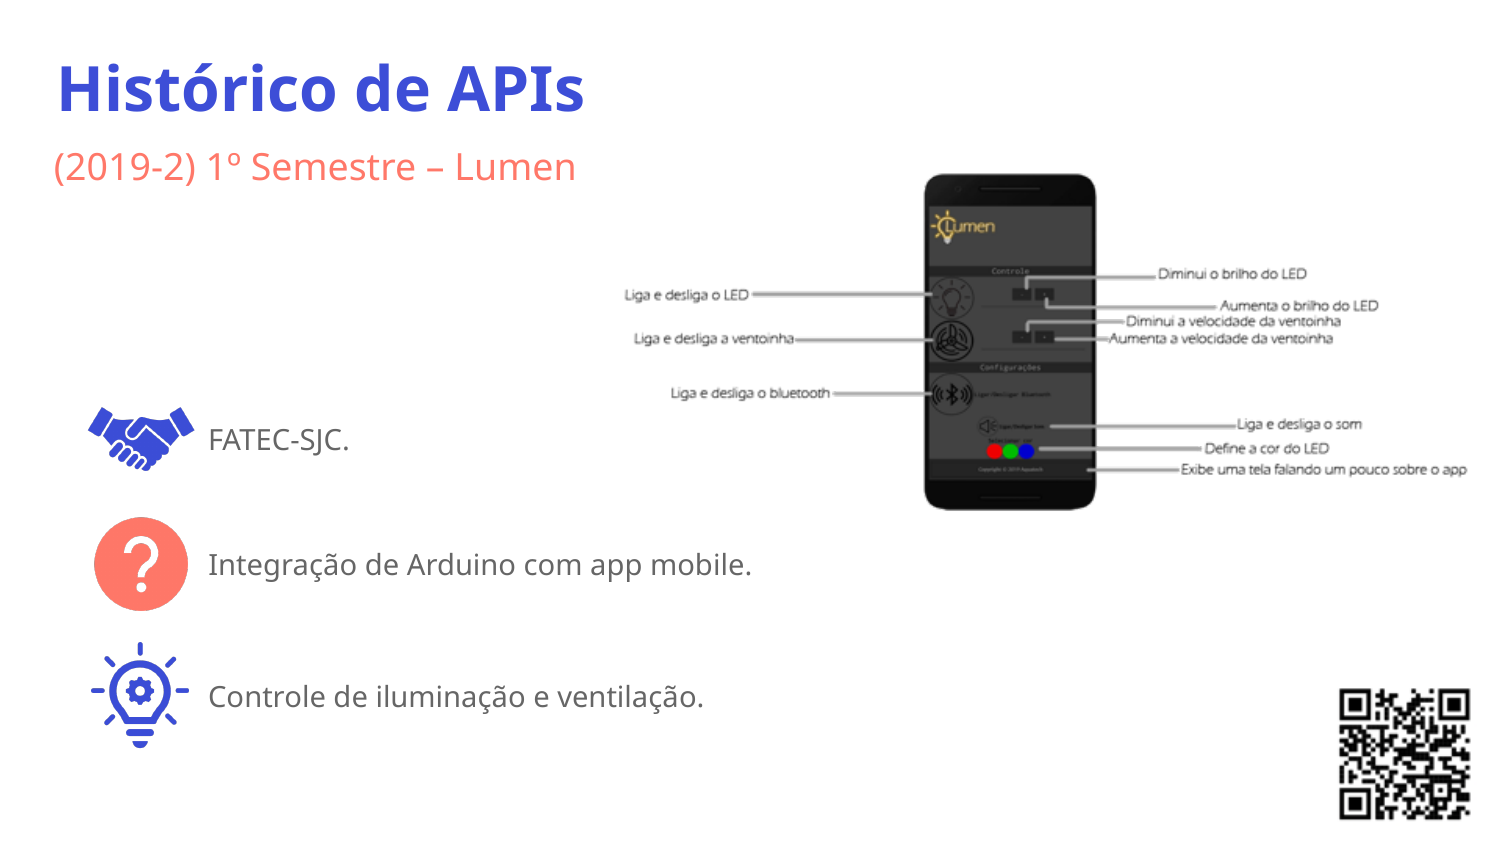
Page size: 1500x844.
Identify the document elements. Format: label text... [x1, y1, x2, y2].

text_box Histórico de APIs [51, 43, 1449, 138]
text_box (2019-2) 1º Semestre – Lumen [38, 121, 838, 204]
picture [1332, 684, 1478, 826]
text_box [82, 379, 936, 756]
picture [614, 165, 1478, 523]
